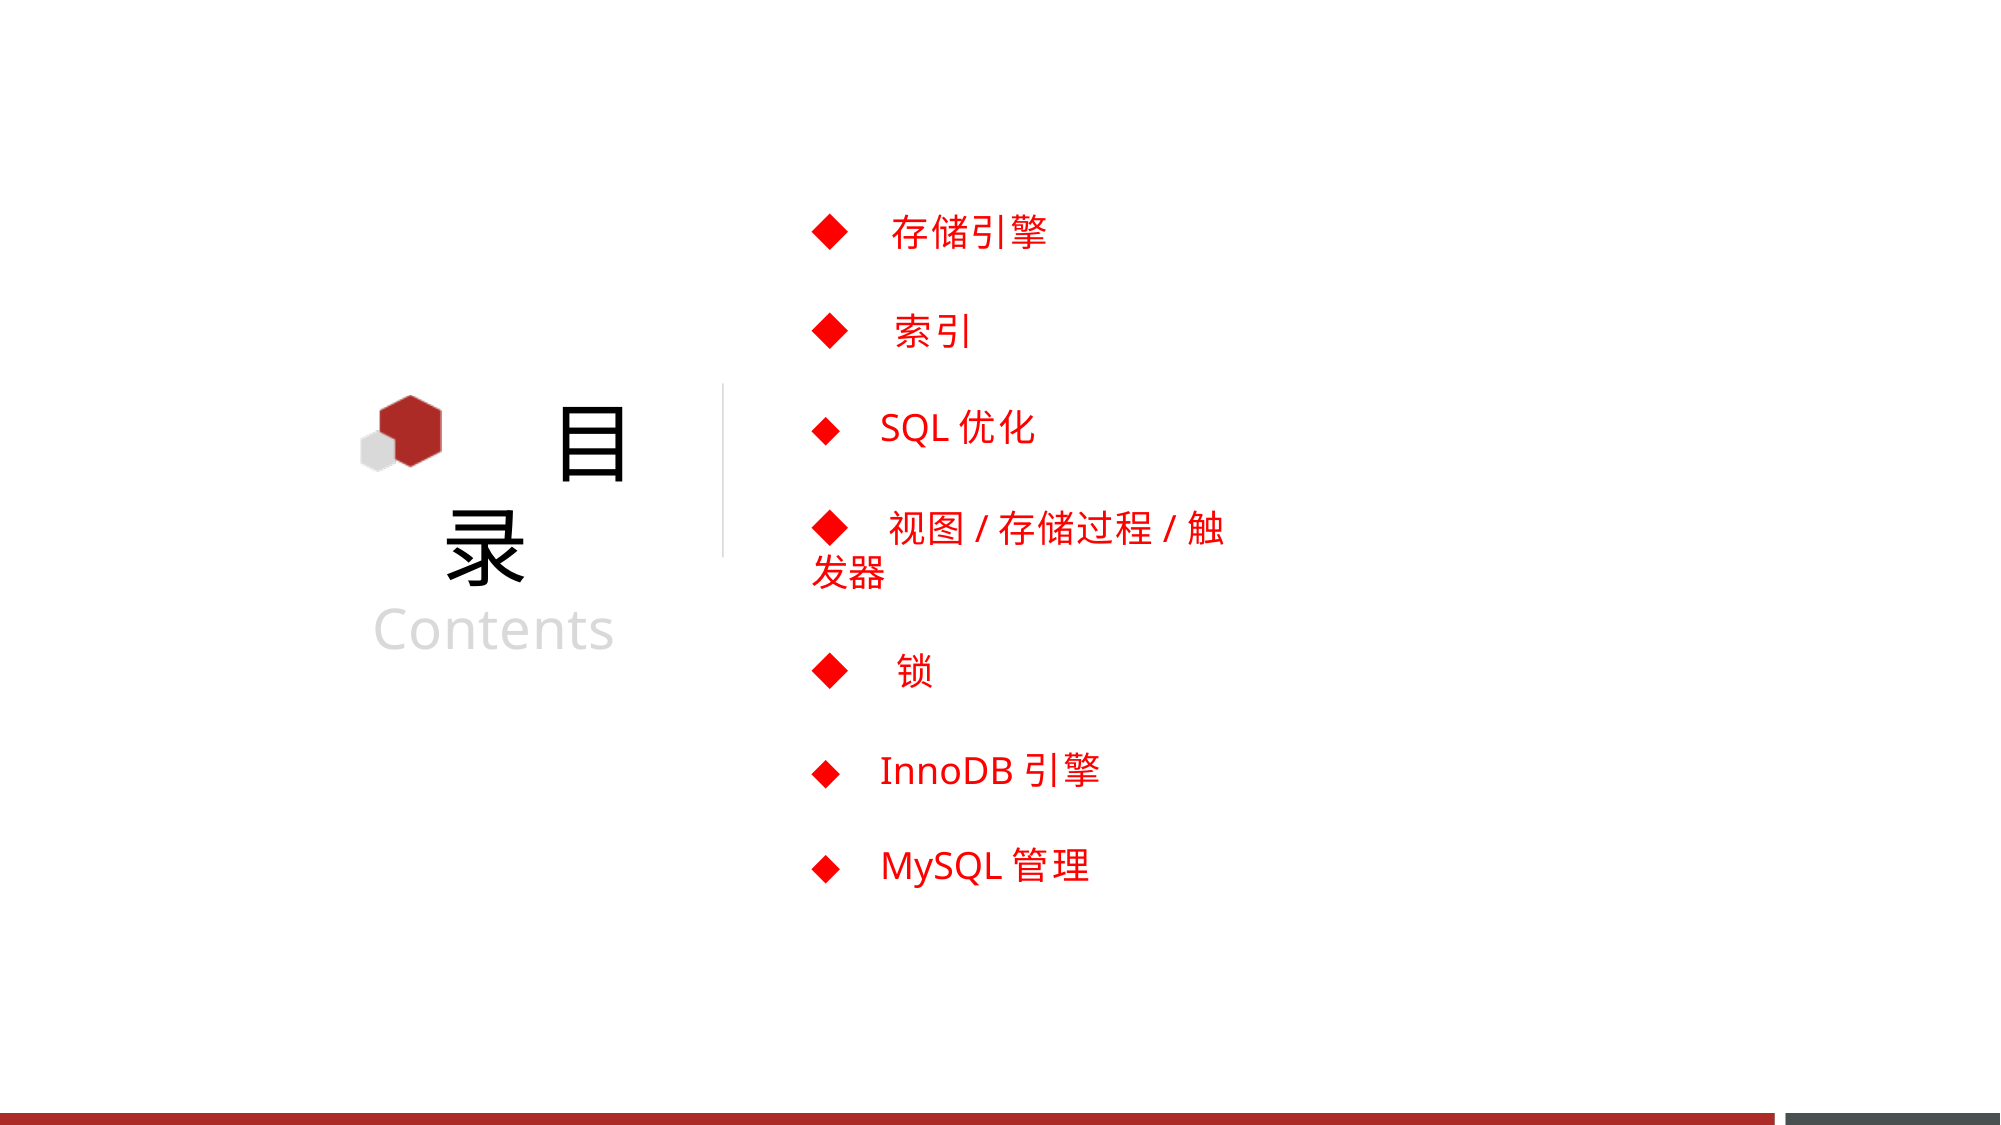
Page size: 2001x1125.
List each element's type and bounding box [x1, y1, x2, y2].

text_box [809, 208, 1255, 847]
text_box [358, 389, 634, 570]
picture [360, 395, 442, 472]
picture [0, 1113, 2000, 1125]
